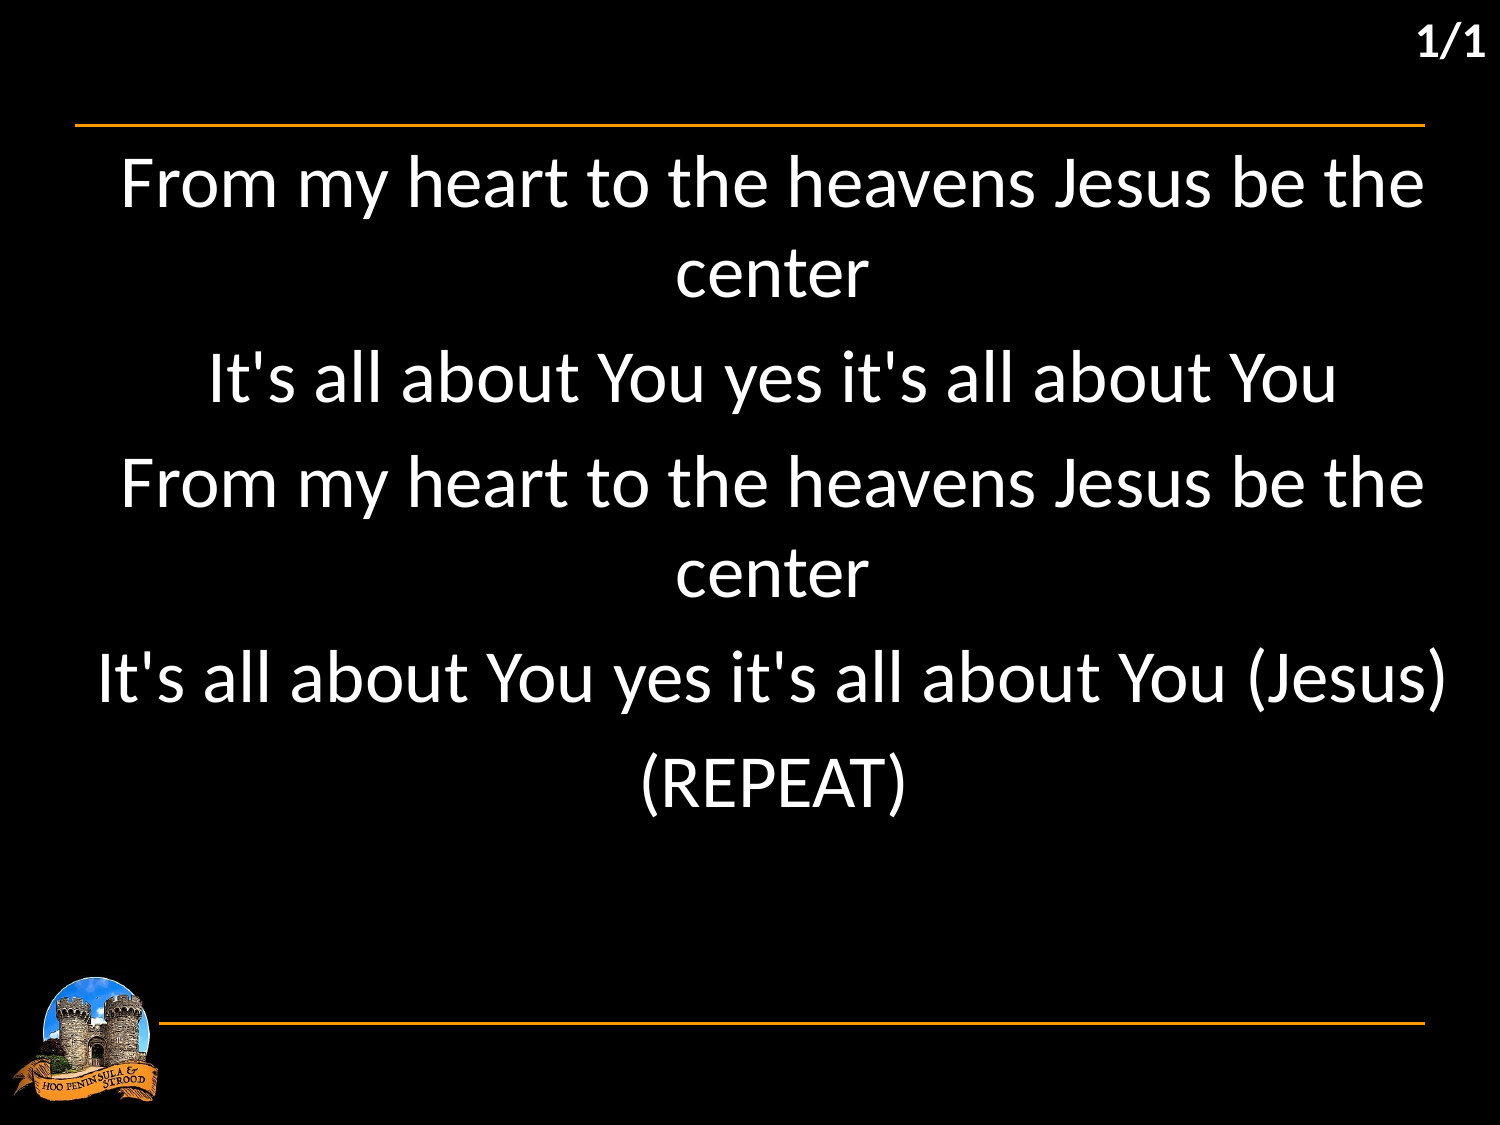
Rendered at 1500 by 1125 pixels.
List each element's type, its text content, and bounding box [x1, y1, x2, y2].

picture [11, 975, 64, 1103]
text_box 1/1 [1399, 0, 1500, 75]
subtitle From my heart to the heavens Jesus be the center It's all about You yes it's all about You From my heart to the heavens Jesus be the center It's all about You yes it's all about You (Jesus) (REPEAT) [64, 125, 1483, 1125]
